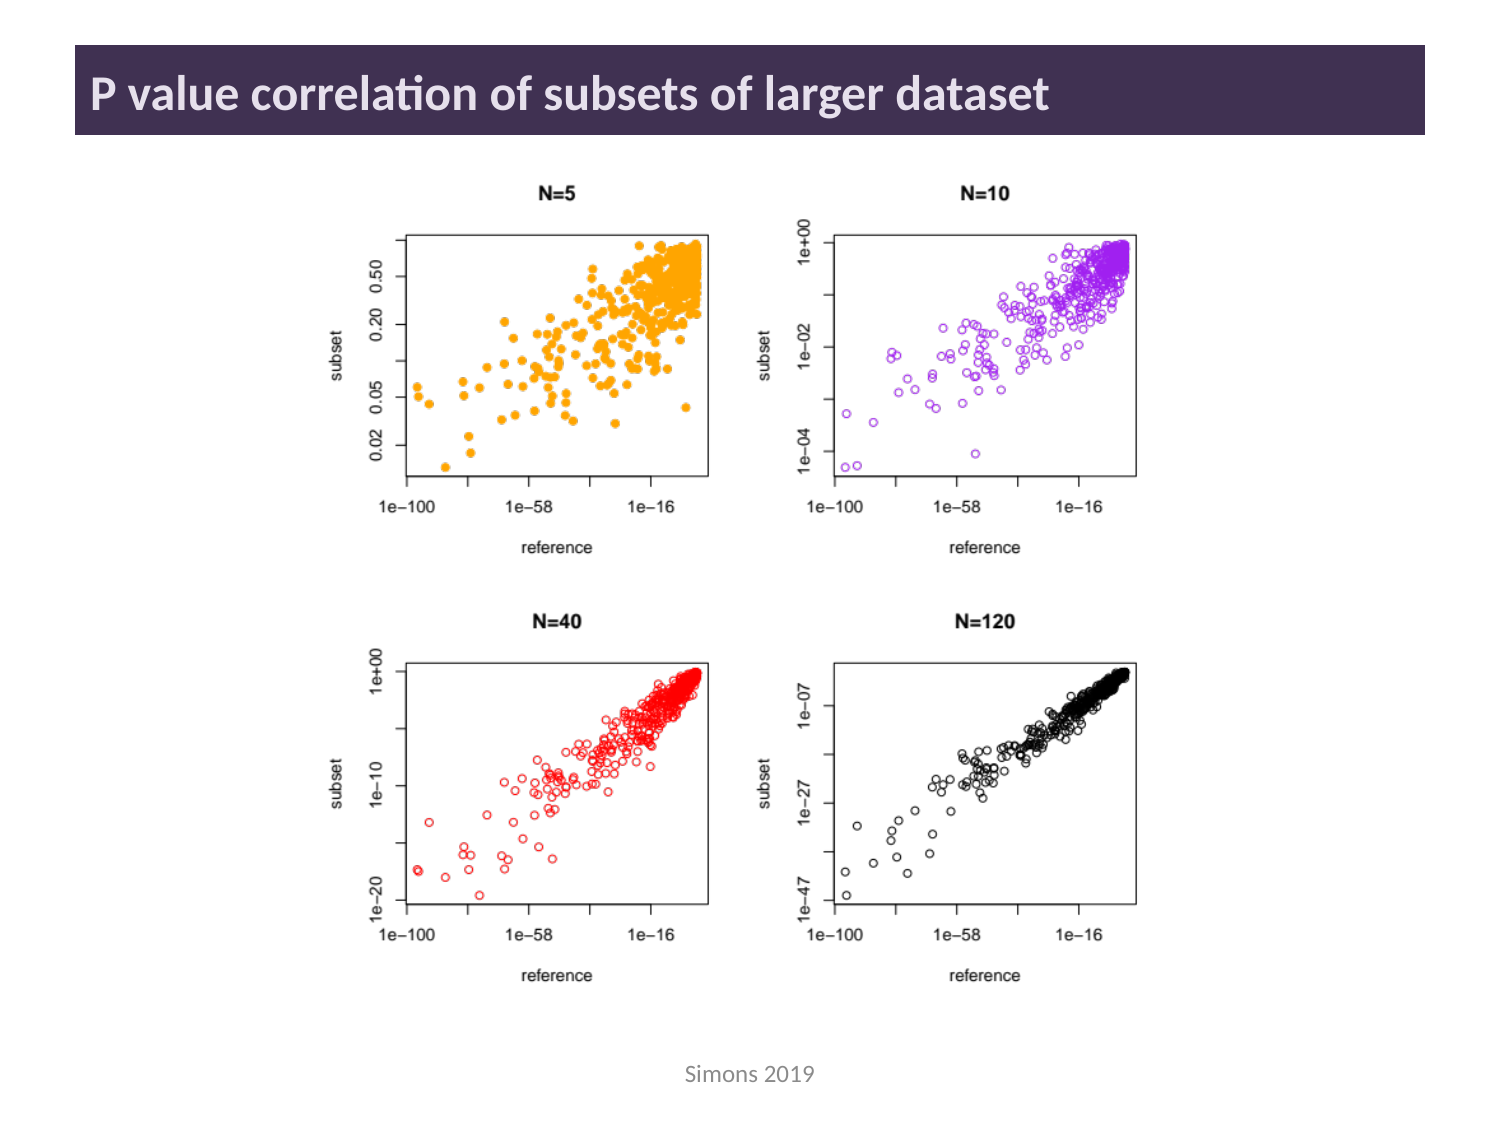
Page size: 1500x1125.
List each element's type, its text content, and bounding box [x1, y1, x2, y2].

footer Simons 2019 [512, 1042, 988, 1103]
title P value correlation of subsets of larger dataset [75, 45, 1425, 135]
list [74, 152, 1426, 1006]
